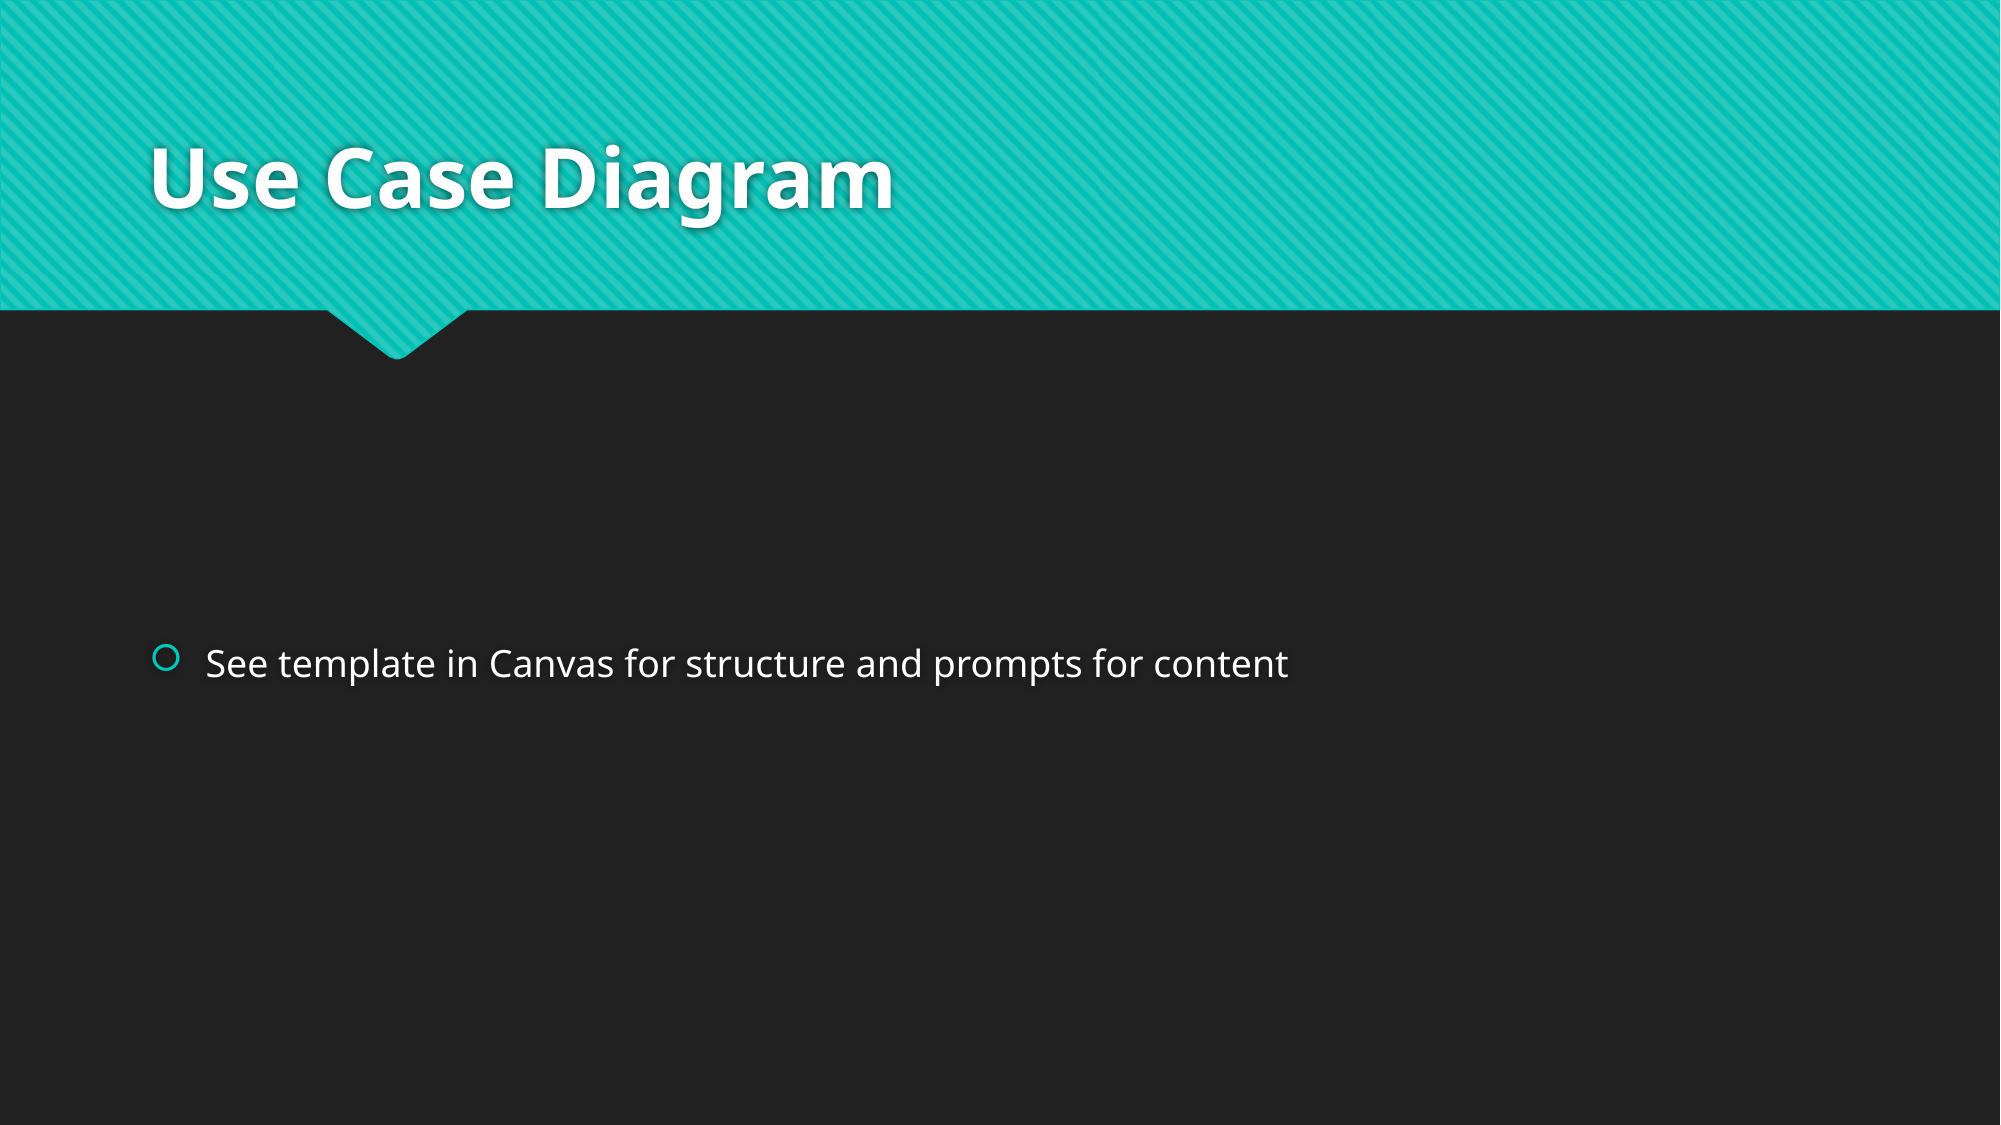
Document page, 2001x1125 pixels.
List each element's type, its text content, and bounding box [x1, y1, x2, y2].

title Use Case Diagram [132, 73, 1868, 233]
list See template in Canvas for structure and prompts for content [134, 364, 1866, 962]
